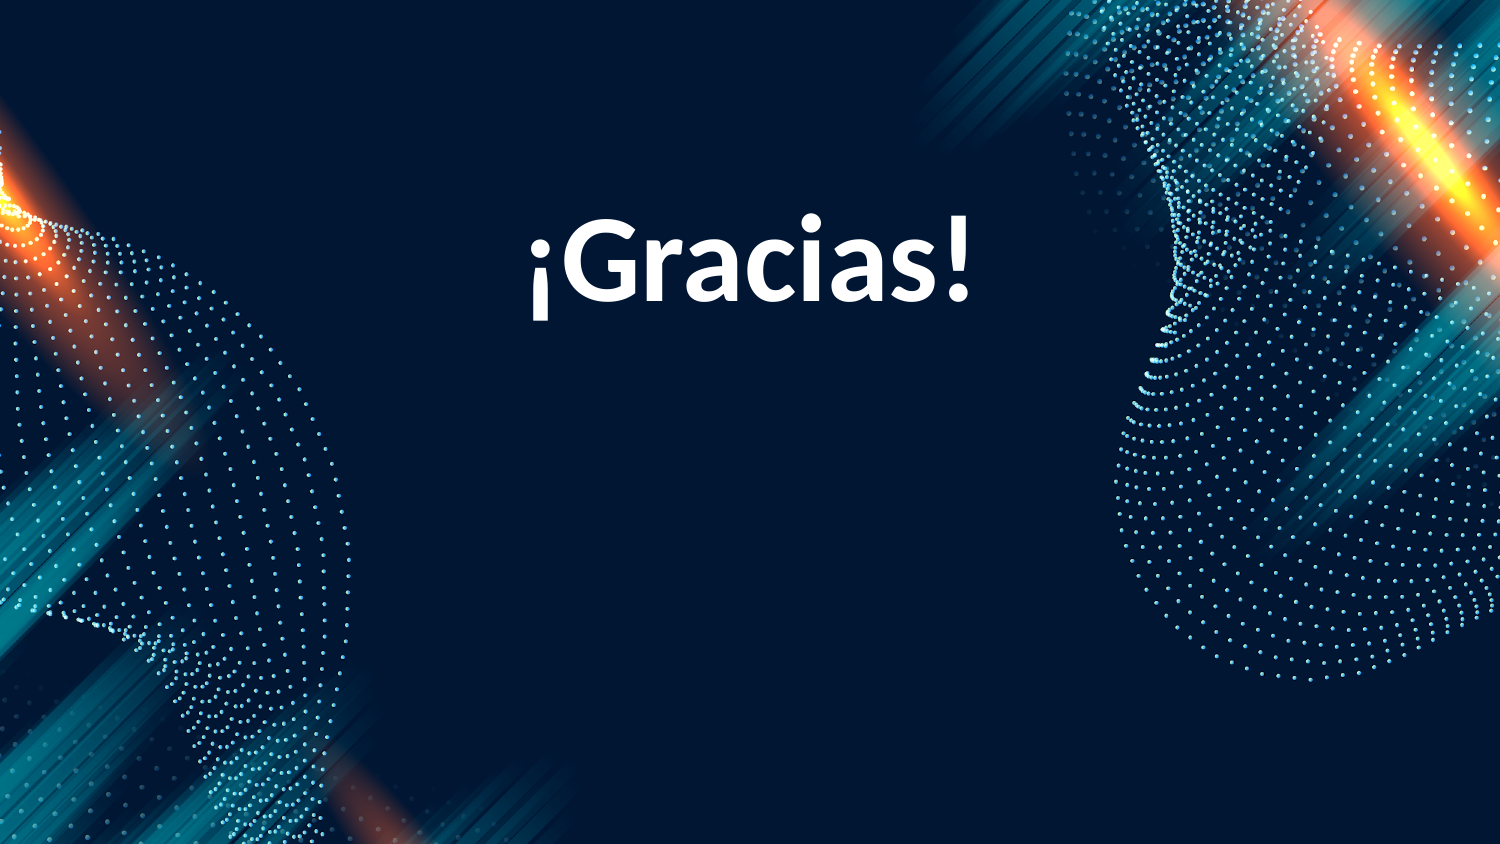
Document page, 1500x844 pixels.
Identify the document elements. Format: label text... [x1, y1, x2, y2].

text_box ¡Gracias! [299, 168, 1200, 334]
